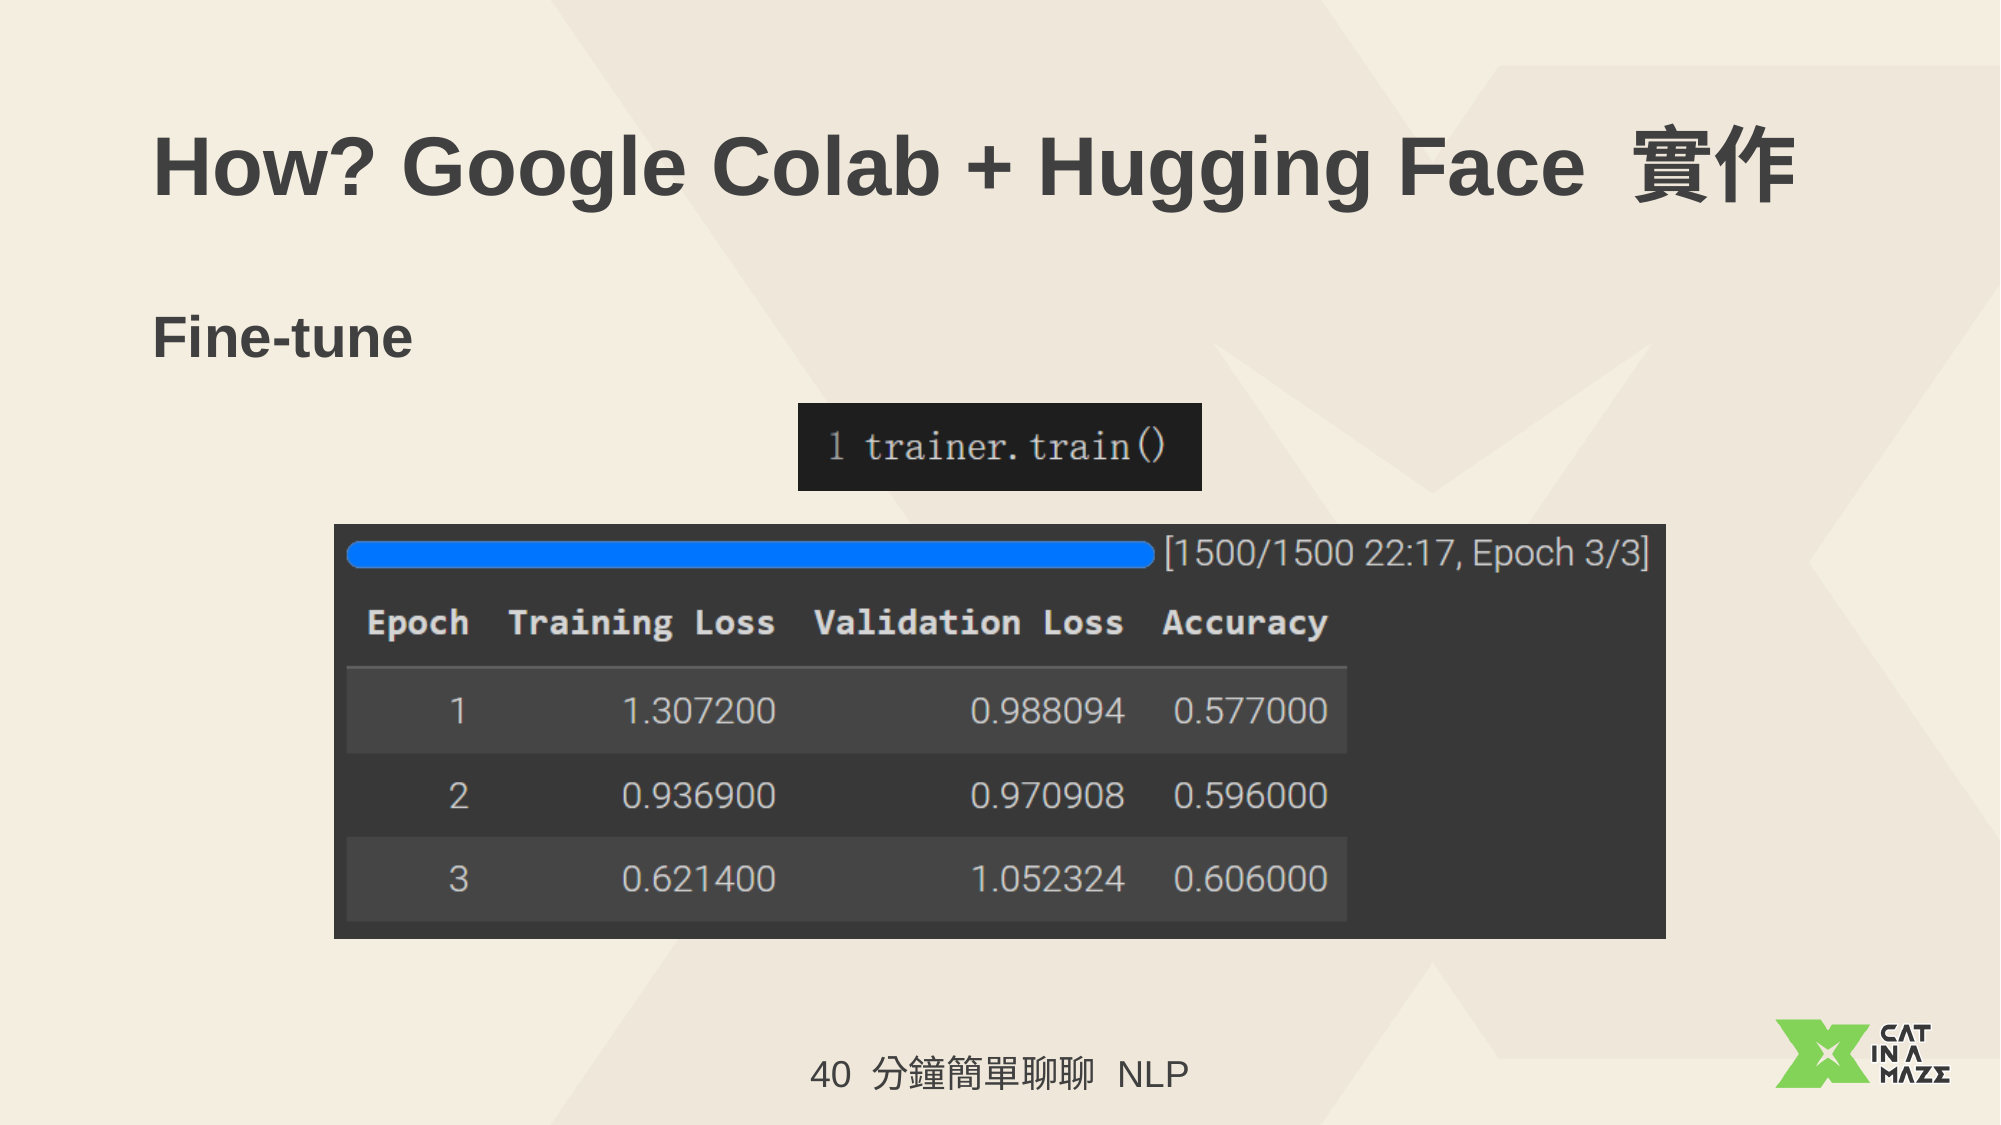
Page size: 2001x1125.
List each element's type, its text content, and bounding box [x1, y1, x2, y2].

picture [0, 0, 2001, 1125]
list Fine-tune [137, 299, 1863, 381]
footer 40 分鐘簡單聊聊 NLP [662, 1042, 1338, 1103]
title How? Google Colab + Hugging Face 實作 [137, 59, 1863, 278]
